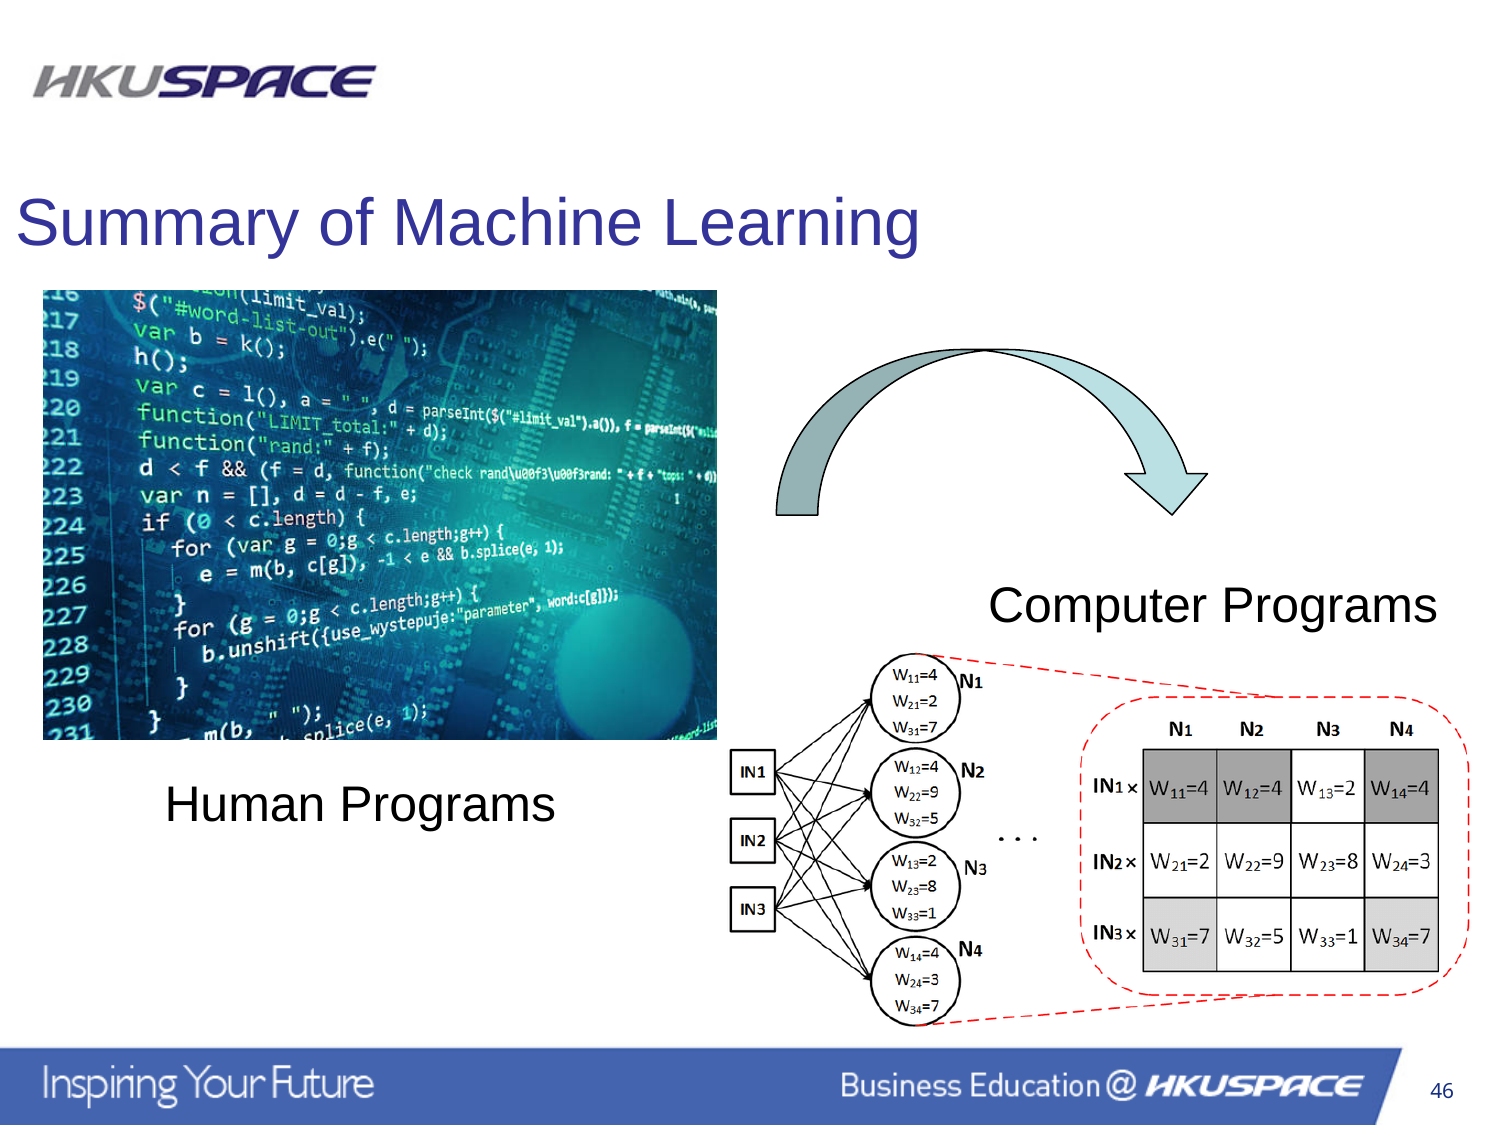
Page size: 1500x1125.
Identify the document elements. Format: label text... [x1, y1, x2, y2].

text_box Computer Programs [973, 564, 1454, 640]
text_box [776, 349, 1208, 516]
title Summary of Machine Learning [0, 101, 1325, 266]
picture [0, 0, 1500, 1125]
slide_number 46 [1415, 1070, 1499, 1125]
text_box Human Programs [149, 764, 572, 840]
